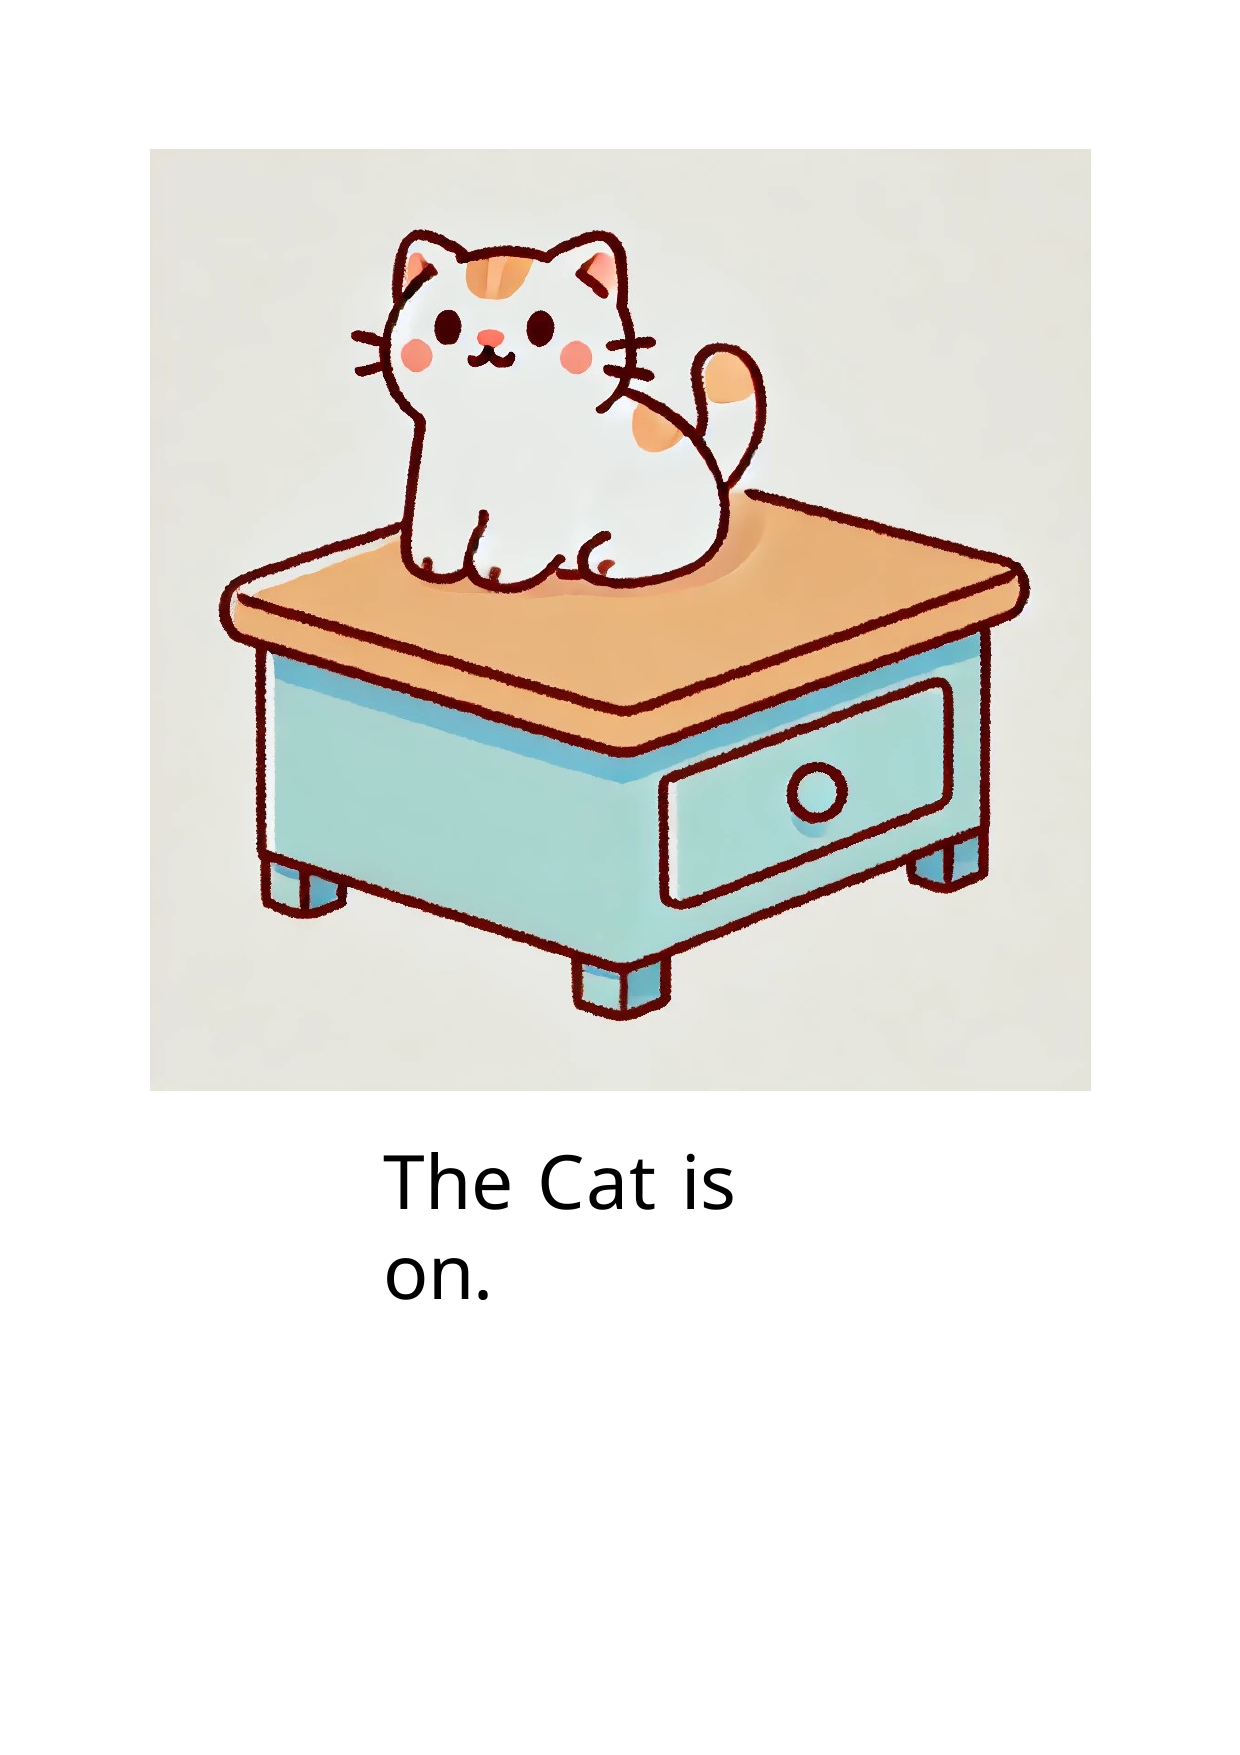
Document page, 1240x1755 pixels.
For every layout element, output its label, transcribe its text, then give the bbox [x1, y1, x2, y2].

picture [149, 149, 1091, 1091]
text_box The Cat is on. [381, 1132, 859, 1315]
